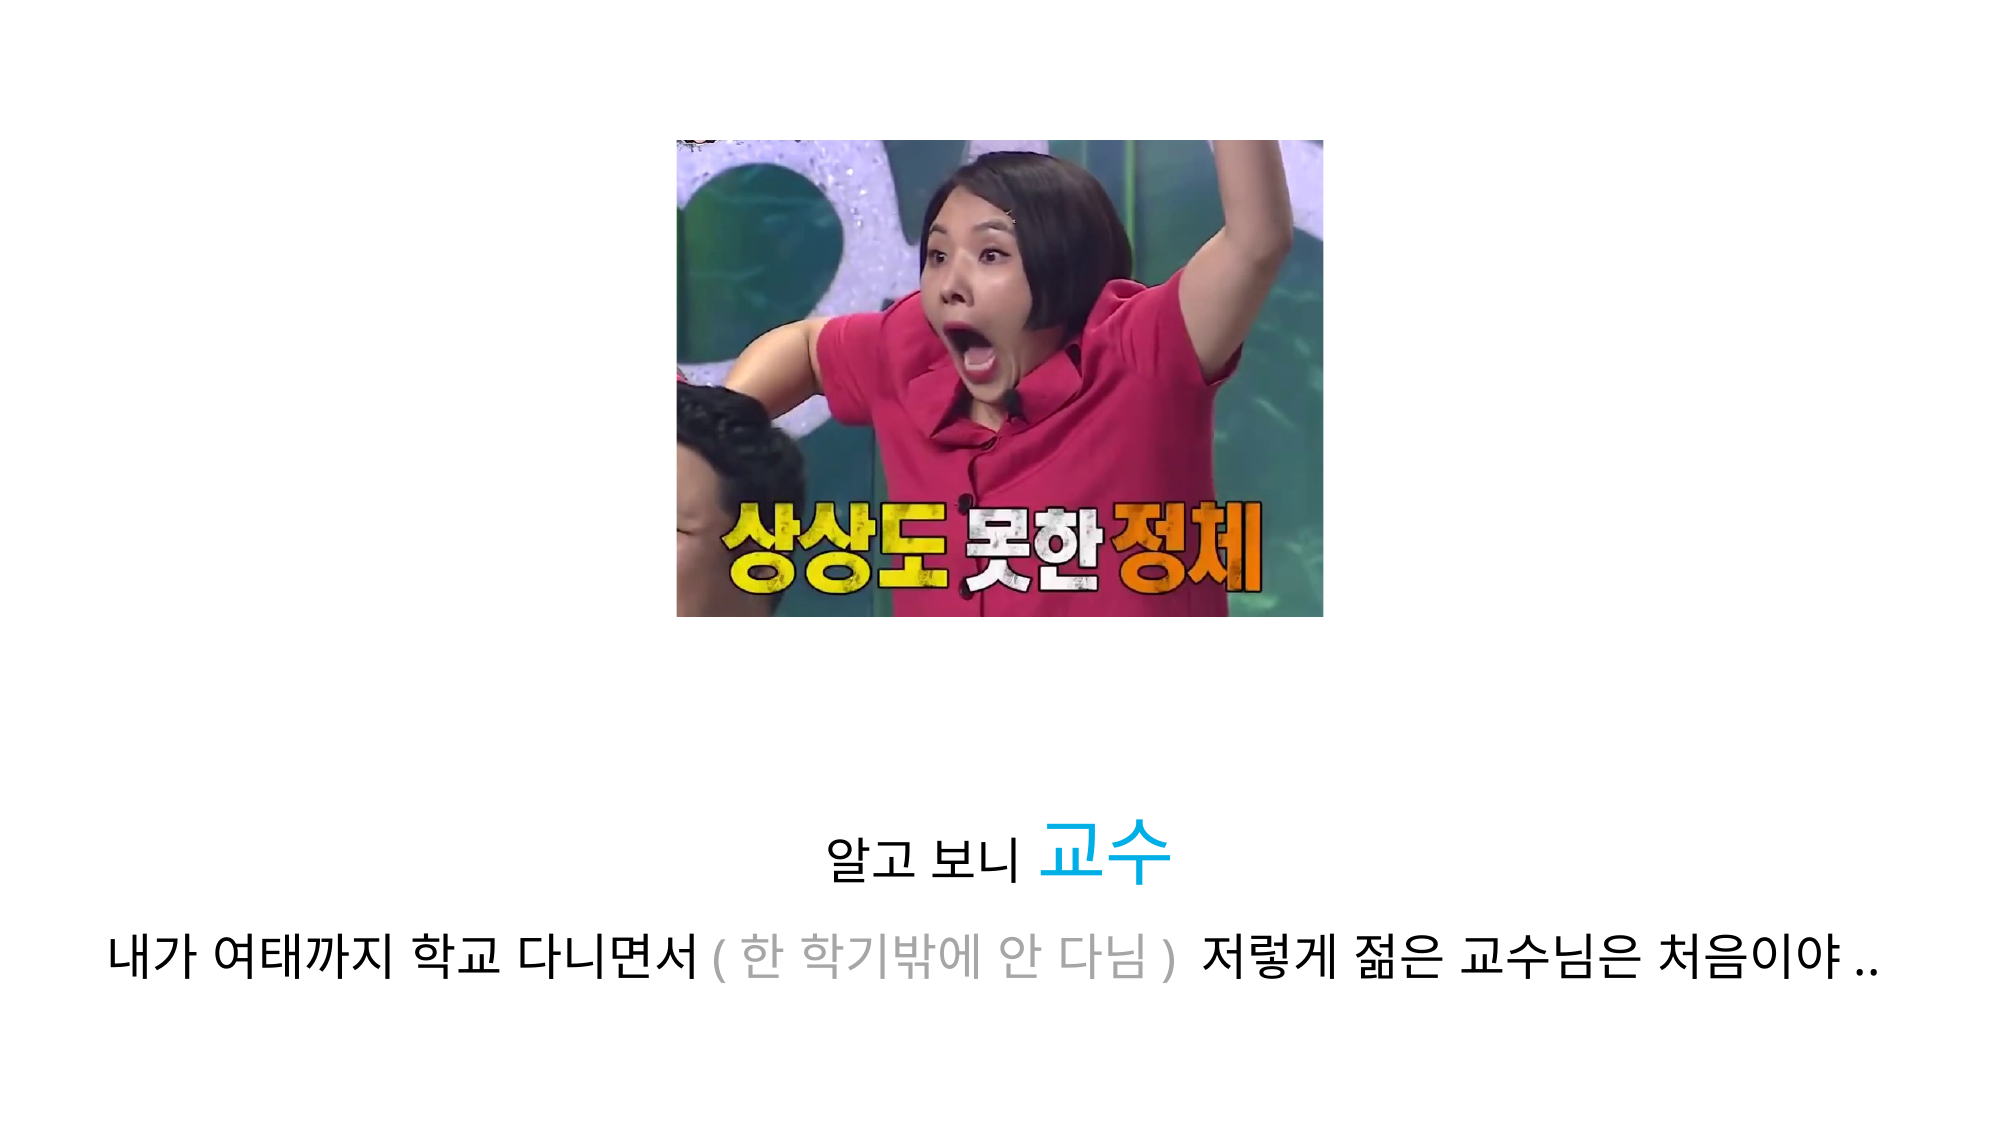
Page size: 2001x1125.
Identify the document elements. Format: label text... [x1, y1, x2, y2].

text_box 알고 보니 교수 내가 여태까지 학교 다니면서(한 학기밖에 안 다님) 저렇게 젊은 교수님은 처음이야.. [91, 752, 1909, 993]
picture [676, 140, 1324, 617]
